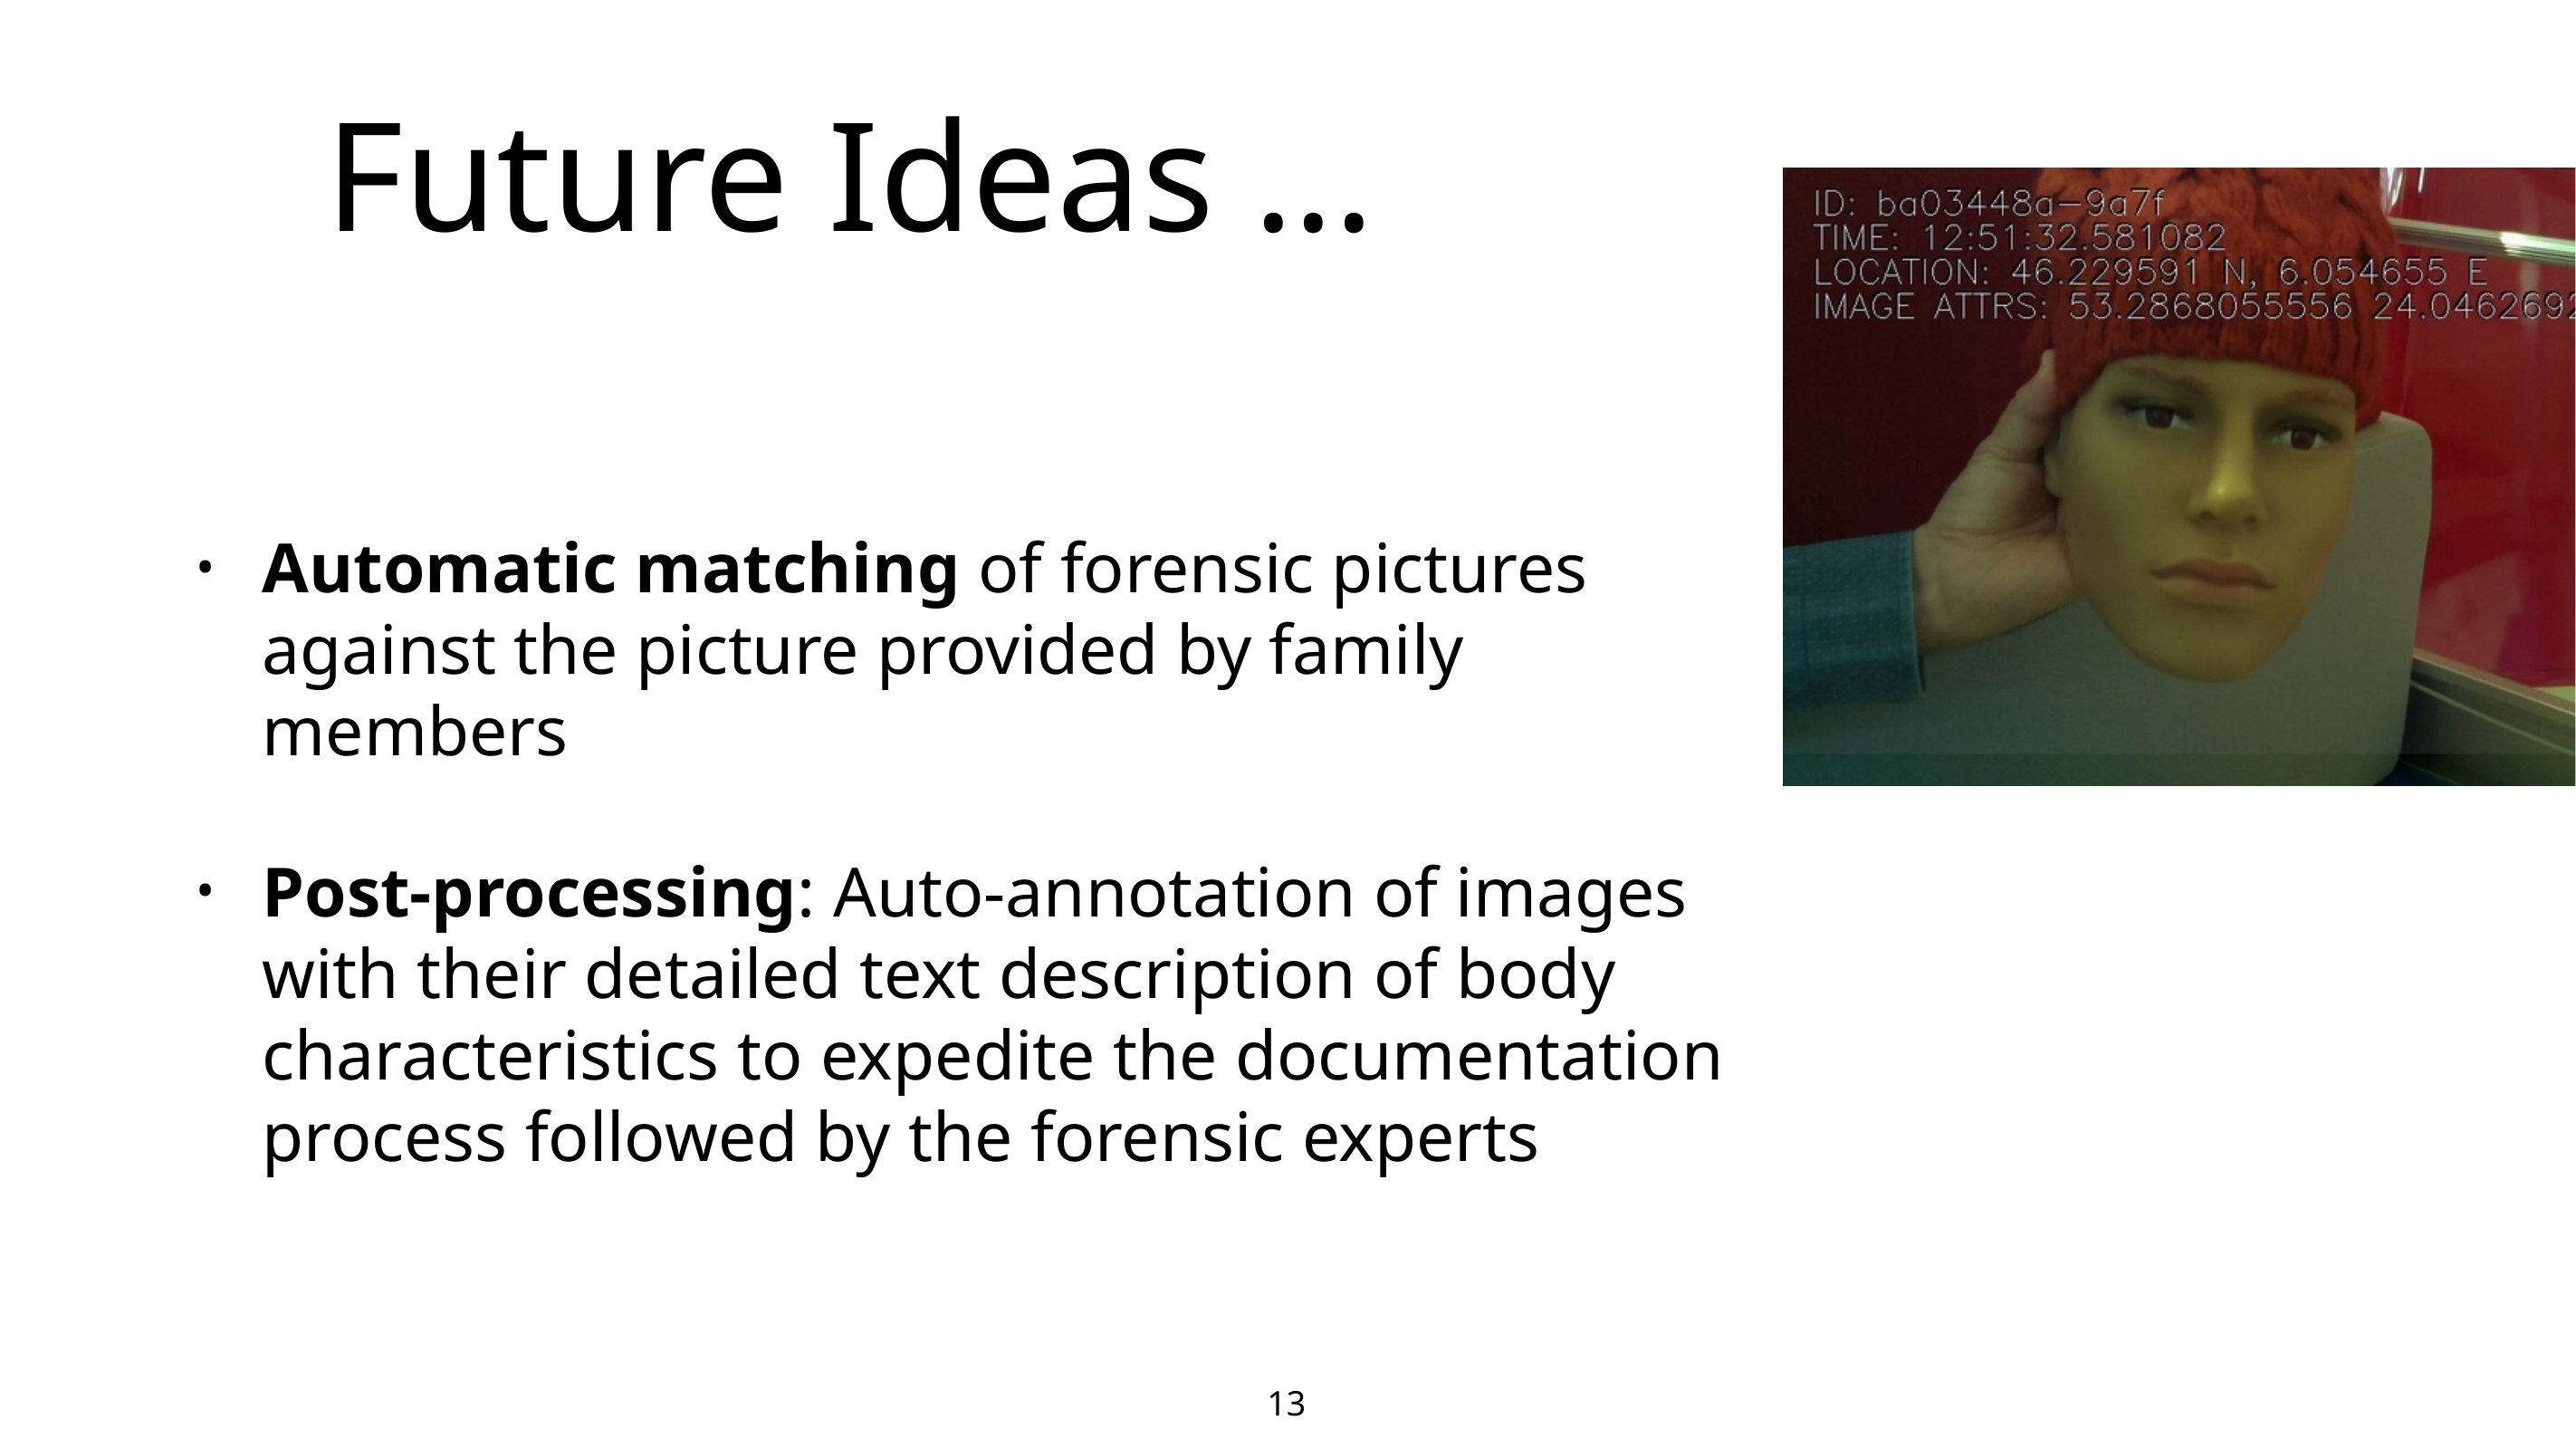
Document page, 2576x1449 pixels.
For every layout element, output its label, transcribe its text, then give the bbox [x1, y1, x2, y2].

title Future Ideas ... [188, 65, 1513, 276]
list Automatic matching of forensic pictures against the picture provided by family members Post-processing: Auto-annotation of images with their detailed text description of body characteristics to expedite the documentation process followed by the forensic experts [188, 276, 1773, 1424]
picture [1783, 168, 2576, 786]
slide_number 13 [1259, 1374, 1315, 1431]
